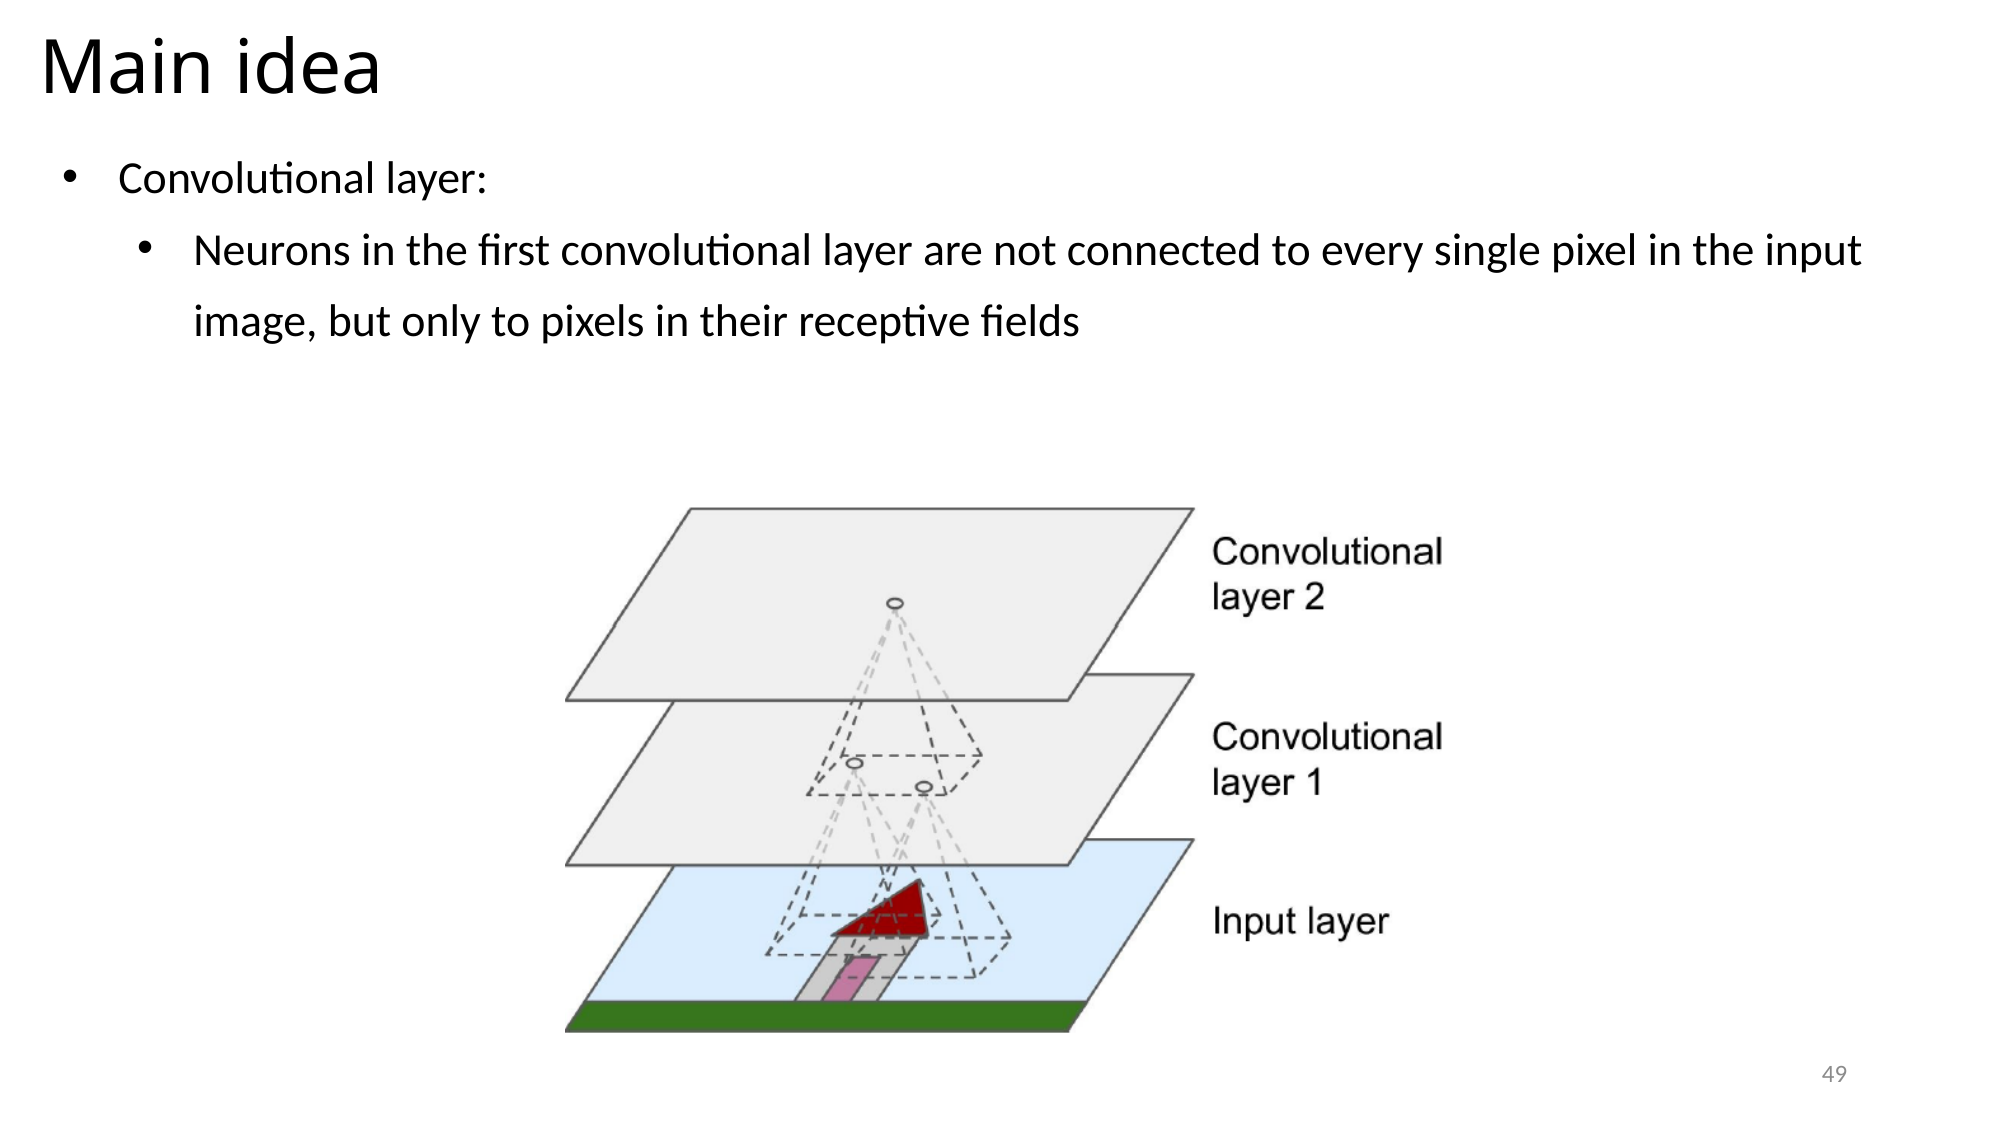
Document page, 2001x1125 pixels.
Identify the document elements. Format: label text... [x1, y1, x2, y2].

text_box Main idea [24, 0, 1448, 158]
text_box Convolutional layer: Neurons in the first convolutional layer are not connected to every single pixel in the input image, but only to pixels in their receptive fields [47, 124, 1926, 425]
slide_number 49 [1412, 1042, 1863, 1103]
picture [565, 481, 1448, 1043]
